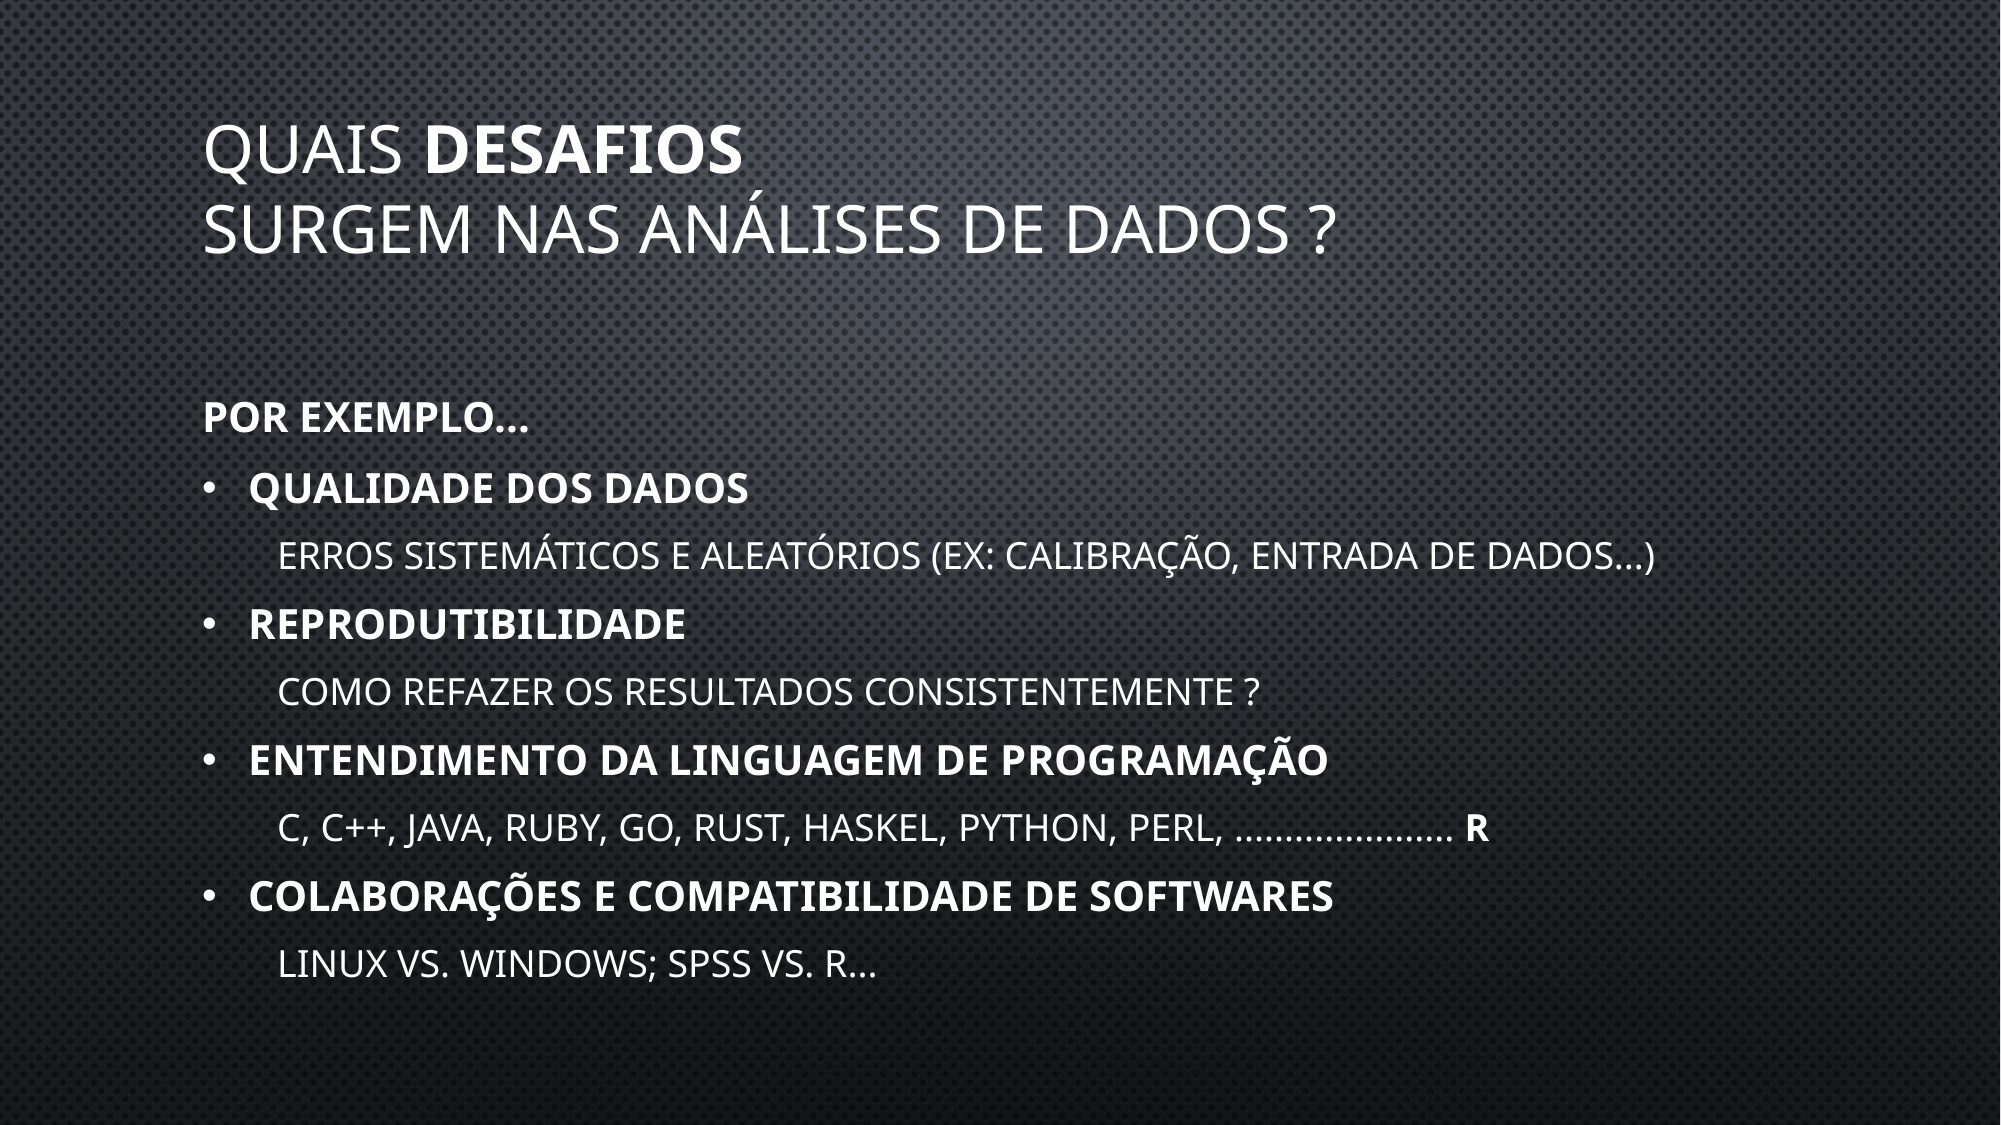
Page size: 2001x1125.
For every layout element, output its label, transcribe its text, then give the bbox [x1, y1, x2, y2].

text_box Por exemplo... Qualidade dos dados erros sistemáticos e aleatórios (ex: calibração, entrada de dados...) Reprodutibilidade Como refazer os resultados consistentemente ? Entendimento da linguagem de programação c, c++, java, Ruby, go, Rust, haskel, python, perl, ...................... R Colaborações e compatibilidade de softwares Linux vs. Windows; SPSS vs. R... [187, 383, 1813, 1017]
text_box Quais desafios surgem nas análises de dados ? [187, 99, 1813, 383]
